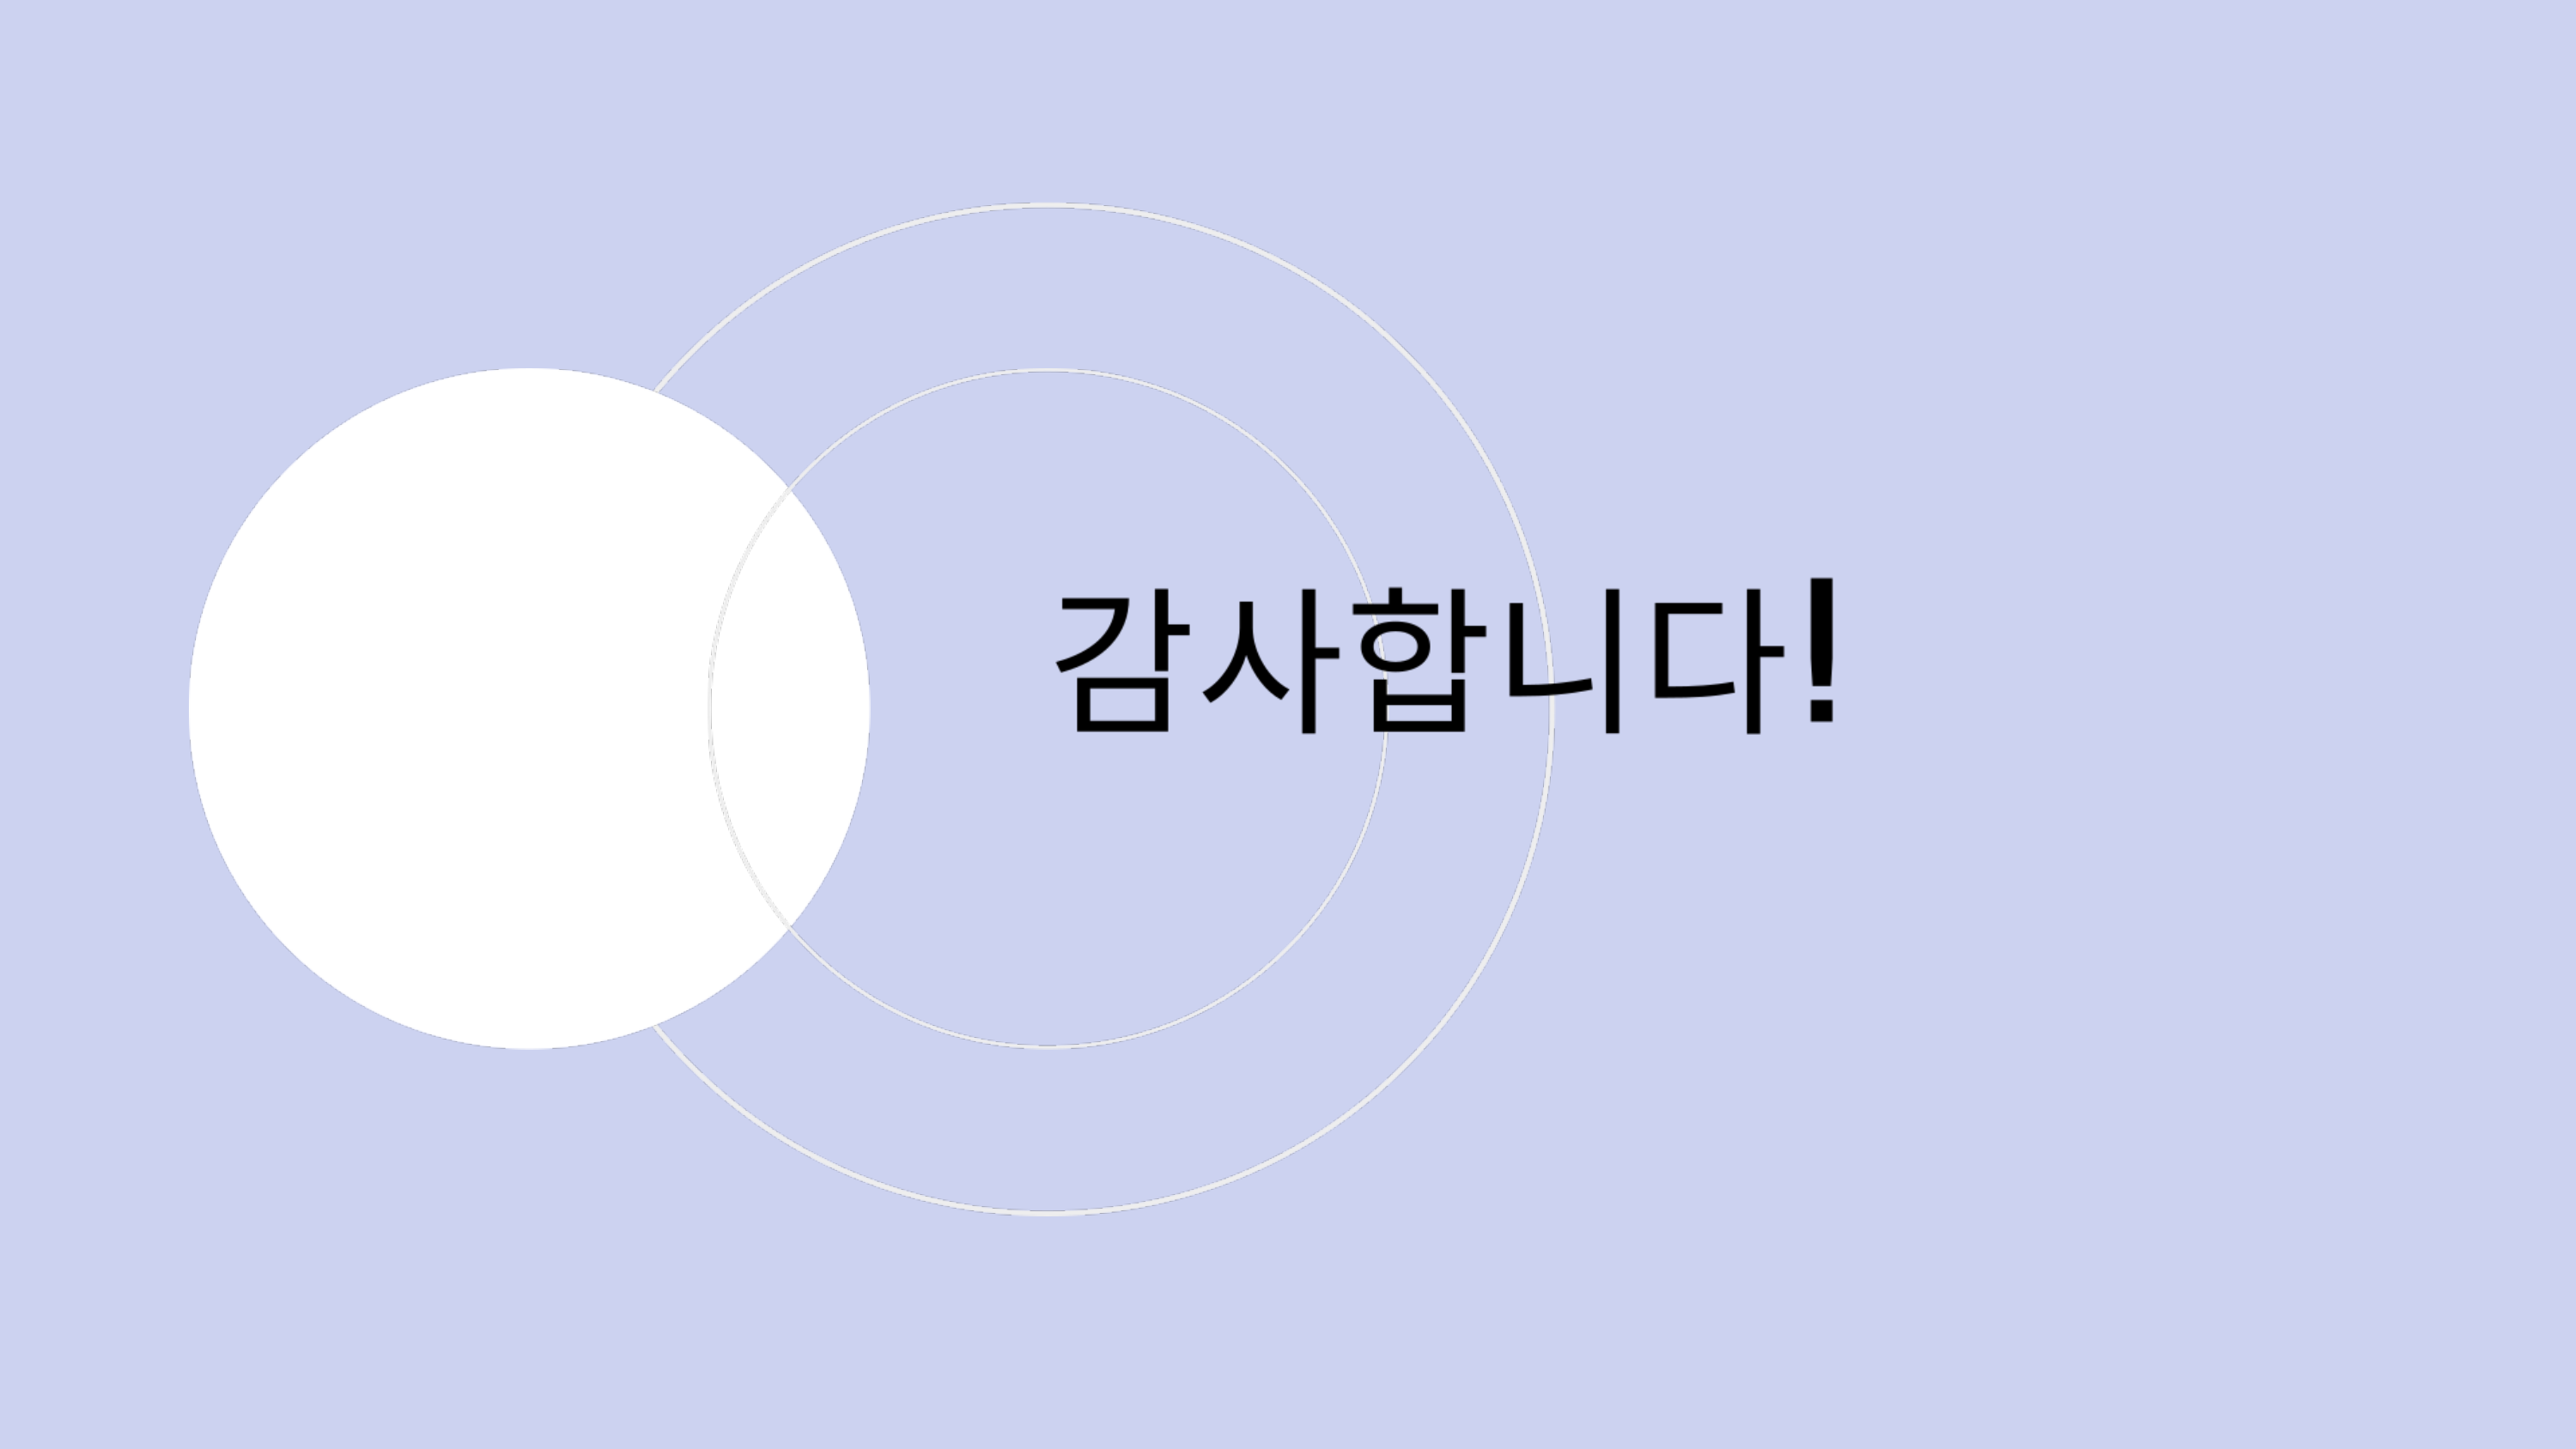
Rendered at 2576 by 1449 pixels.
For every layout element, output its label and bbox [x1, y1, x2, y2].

text_box [708, 368, 1389, 1050]
text_box [540, 815, 1556, 1217]
text_box [188, 368, 706, 1050]
picture [1024, 504, 1908, 809]
text_box [540, 202, 1556, 503]
